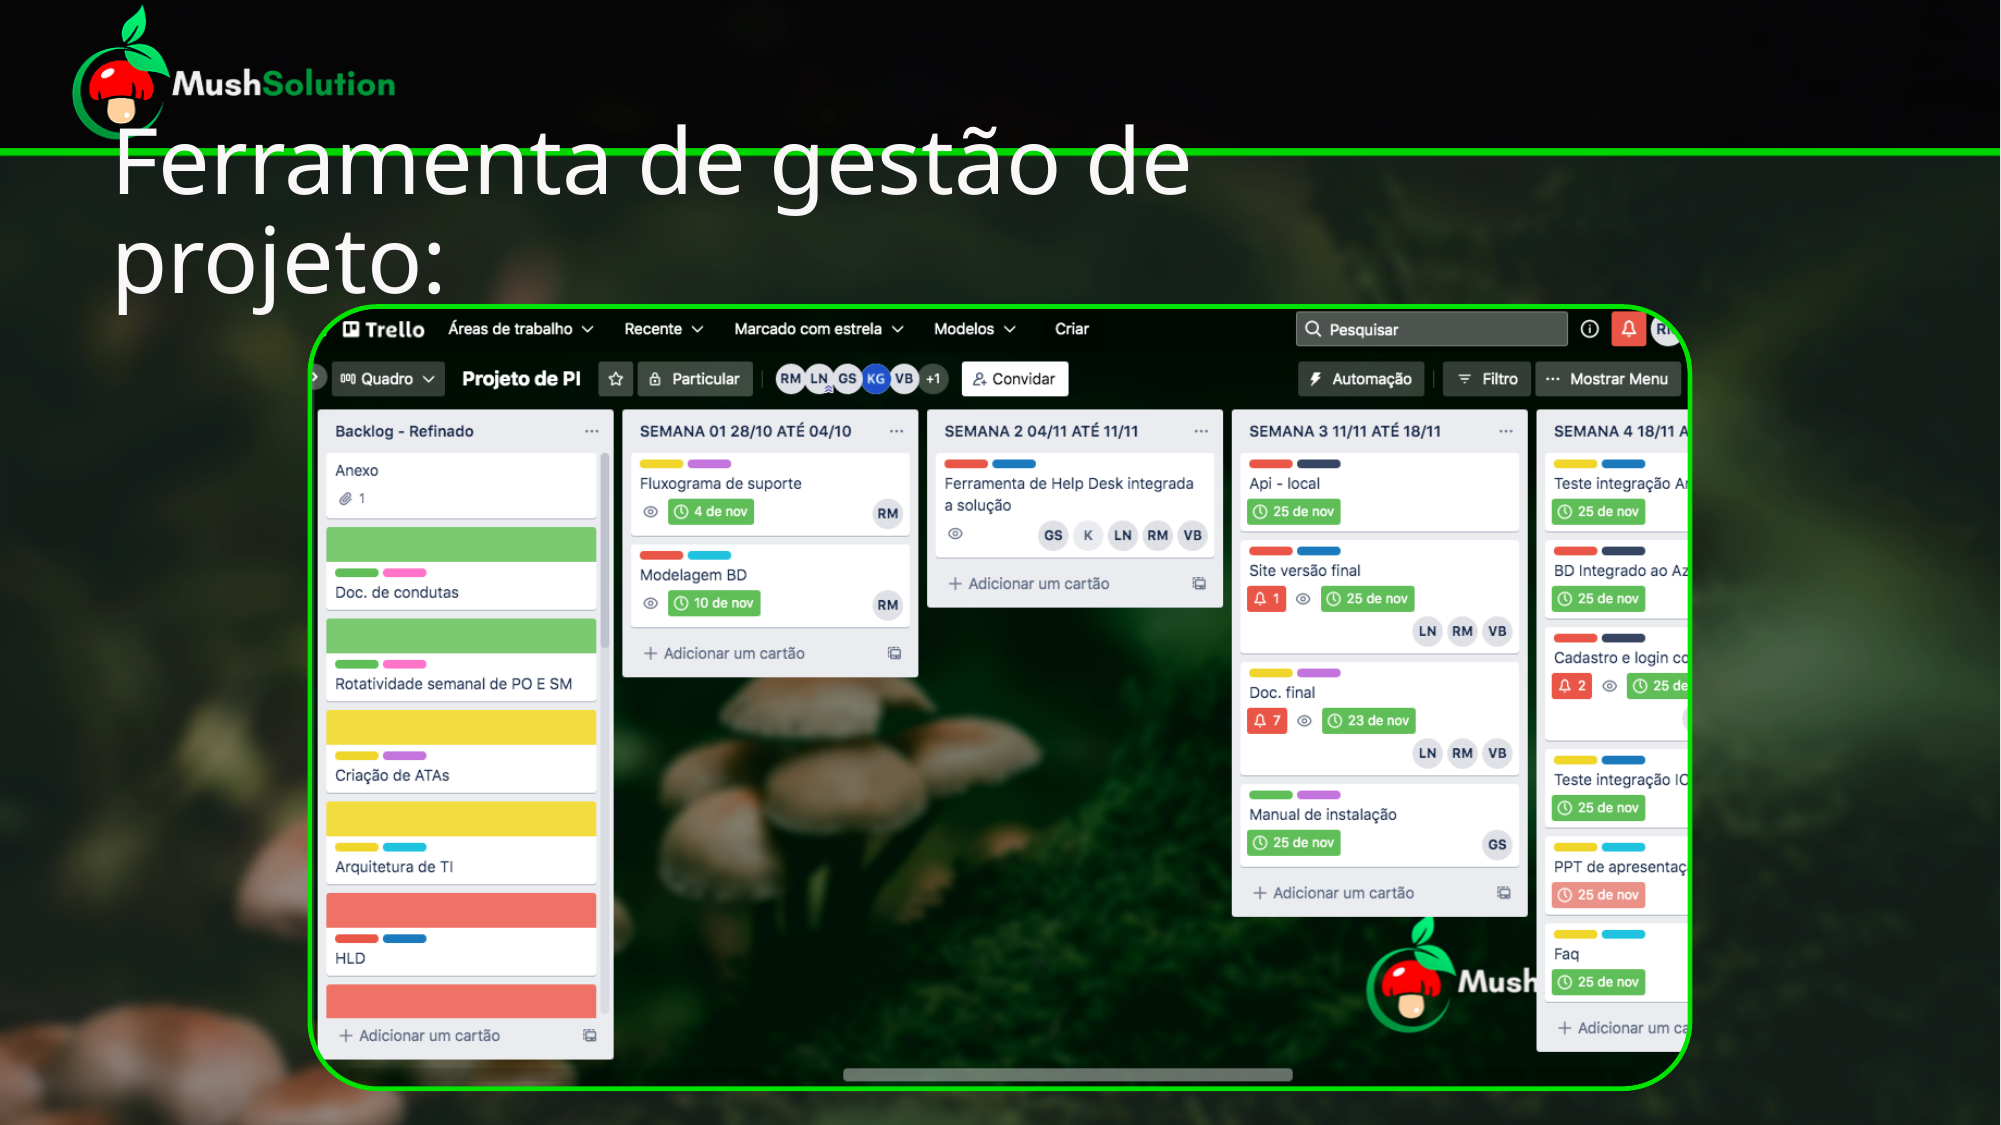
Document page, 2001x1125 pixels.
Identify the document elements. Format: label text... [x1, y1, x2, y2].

title Ferramenta de gestão de projeto: [95, 145, 1376, 284]
picture [0, 0, 2001, 1125]
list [309, 306, 1690, 1089]
